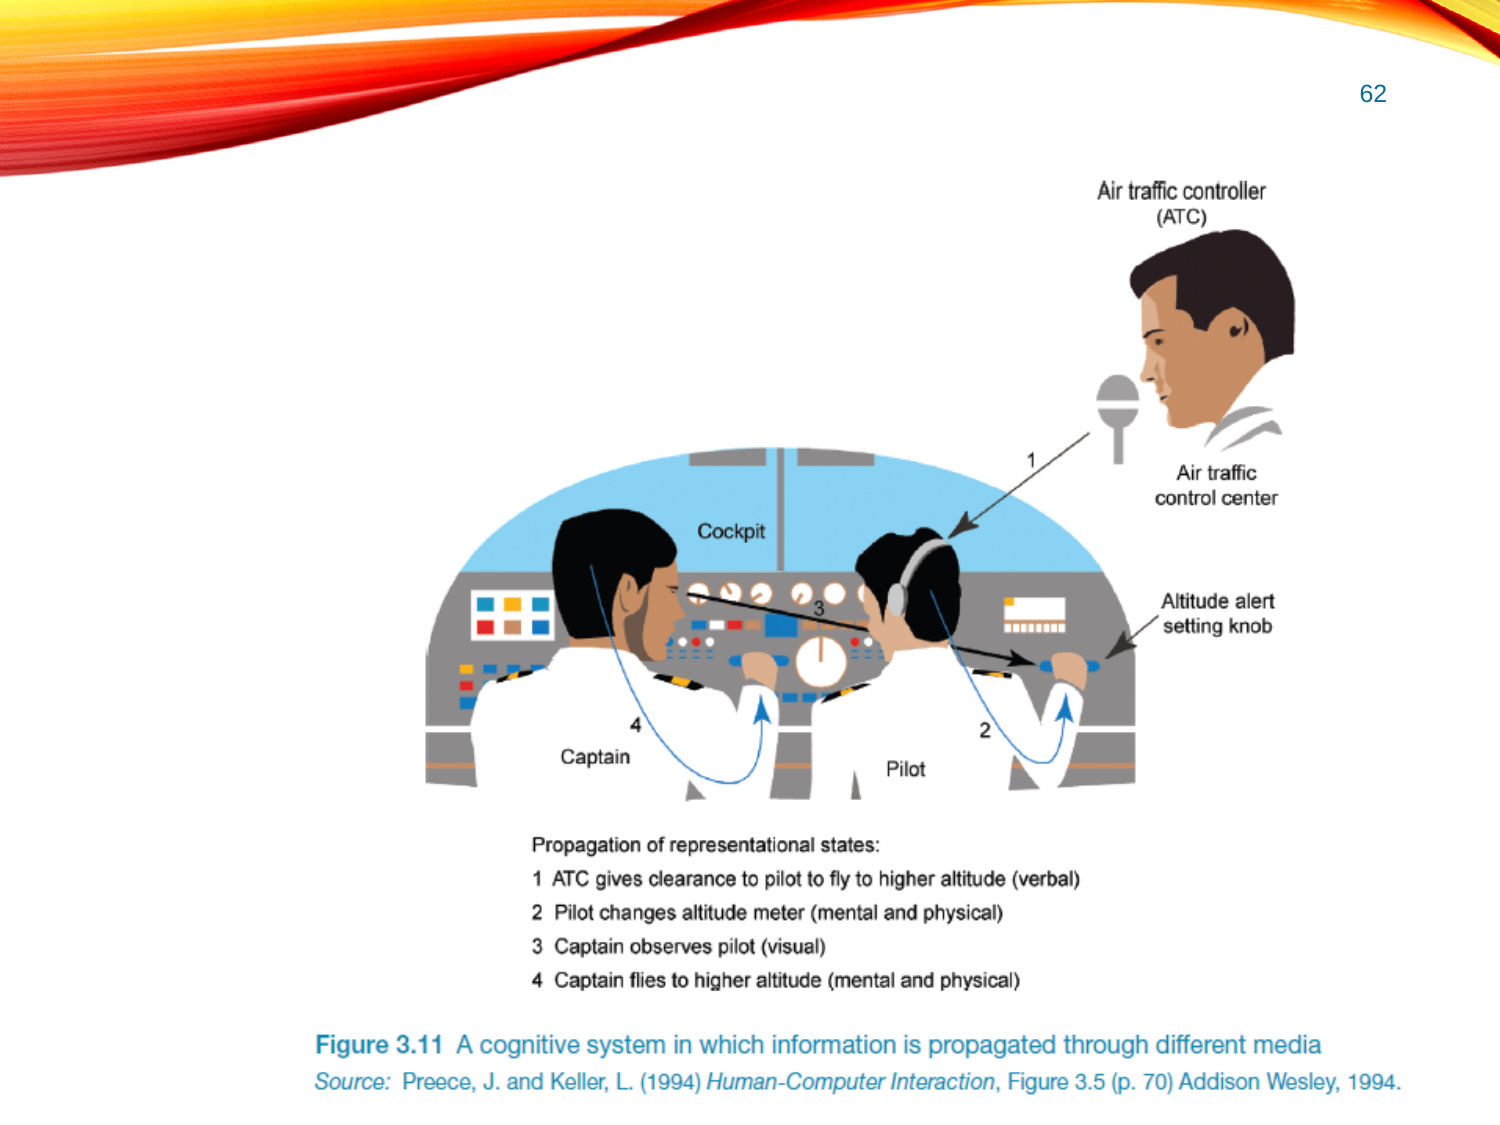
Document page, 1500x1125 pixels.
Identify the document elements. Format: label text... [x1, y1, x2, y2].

picture [0, 0, 1500, 1118]
slide_number 62 [1078, 62, 1403, 123]
